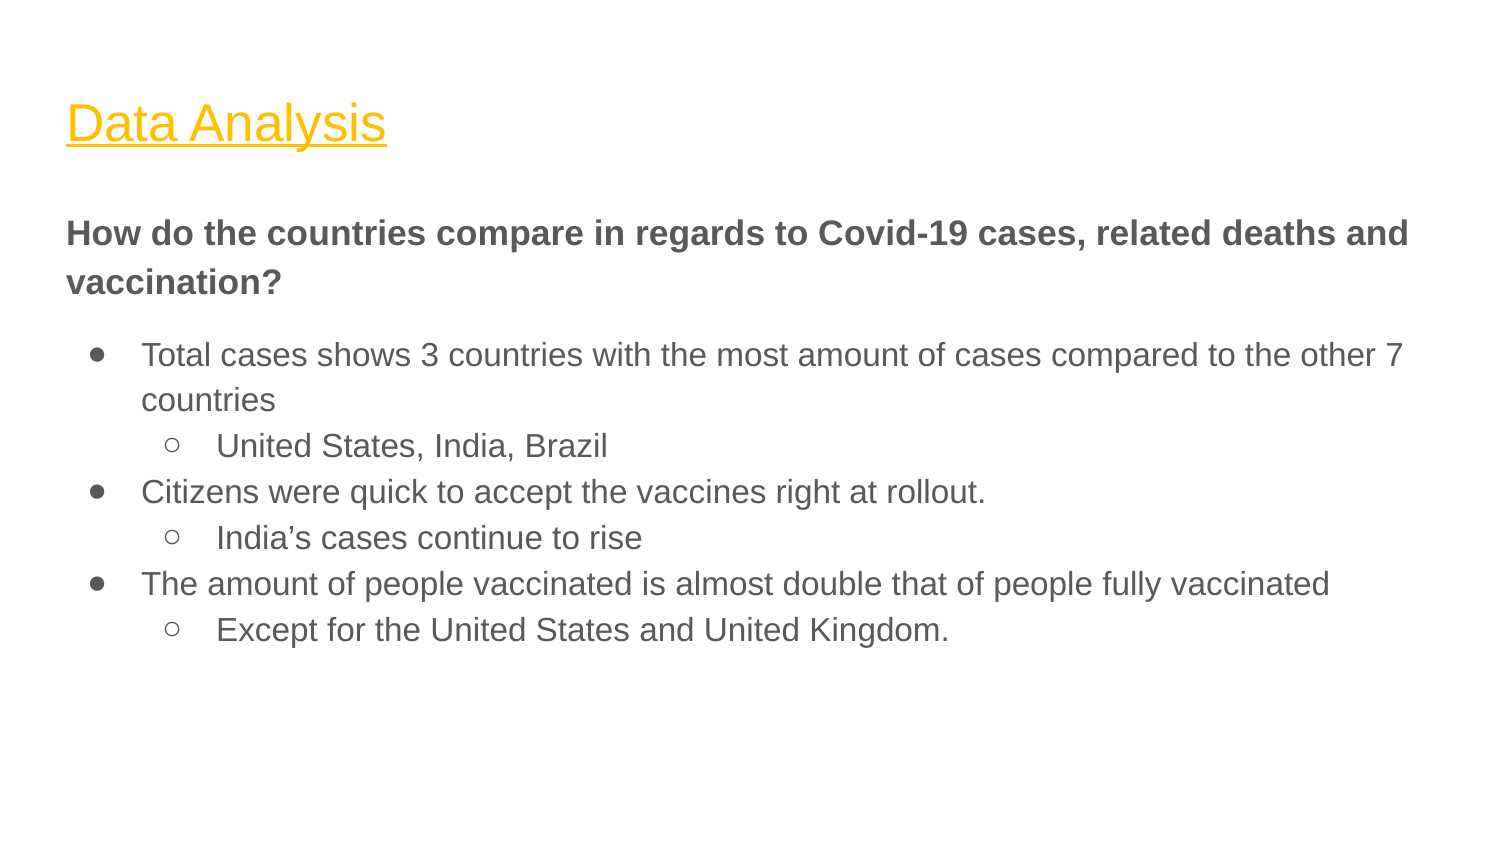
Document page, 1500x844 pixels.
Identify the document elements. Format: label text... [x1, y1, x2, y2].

list How do the countries compare in regards to Covid-19 cases, related deaths and vaccination? Total cases shows 3 countries with the most amount of cases compared to the other 7 countries United States, India, Brazil Citizens were quick to accept the vaccines right at rollout. India’s cases continue to rise The amount of people vaccinated is almost double that of people fully vaccinated Except for the United States and United Kingdom. [51, 189, 1449, 750]
title Data Analysis [51, 72, 1449, 167]
